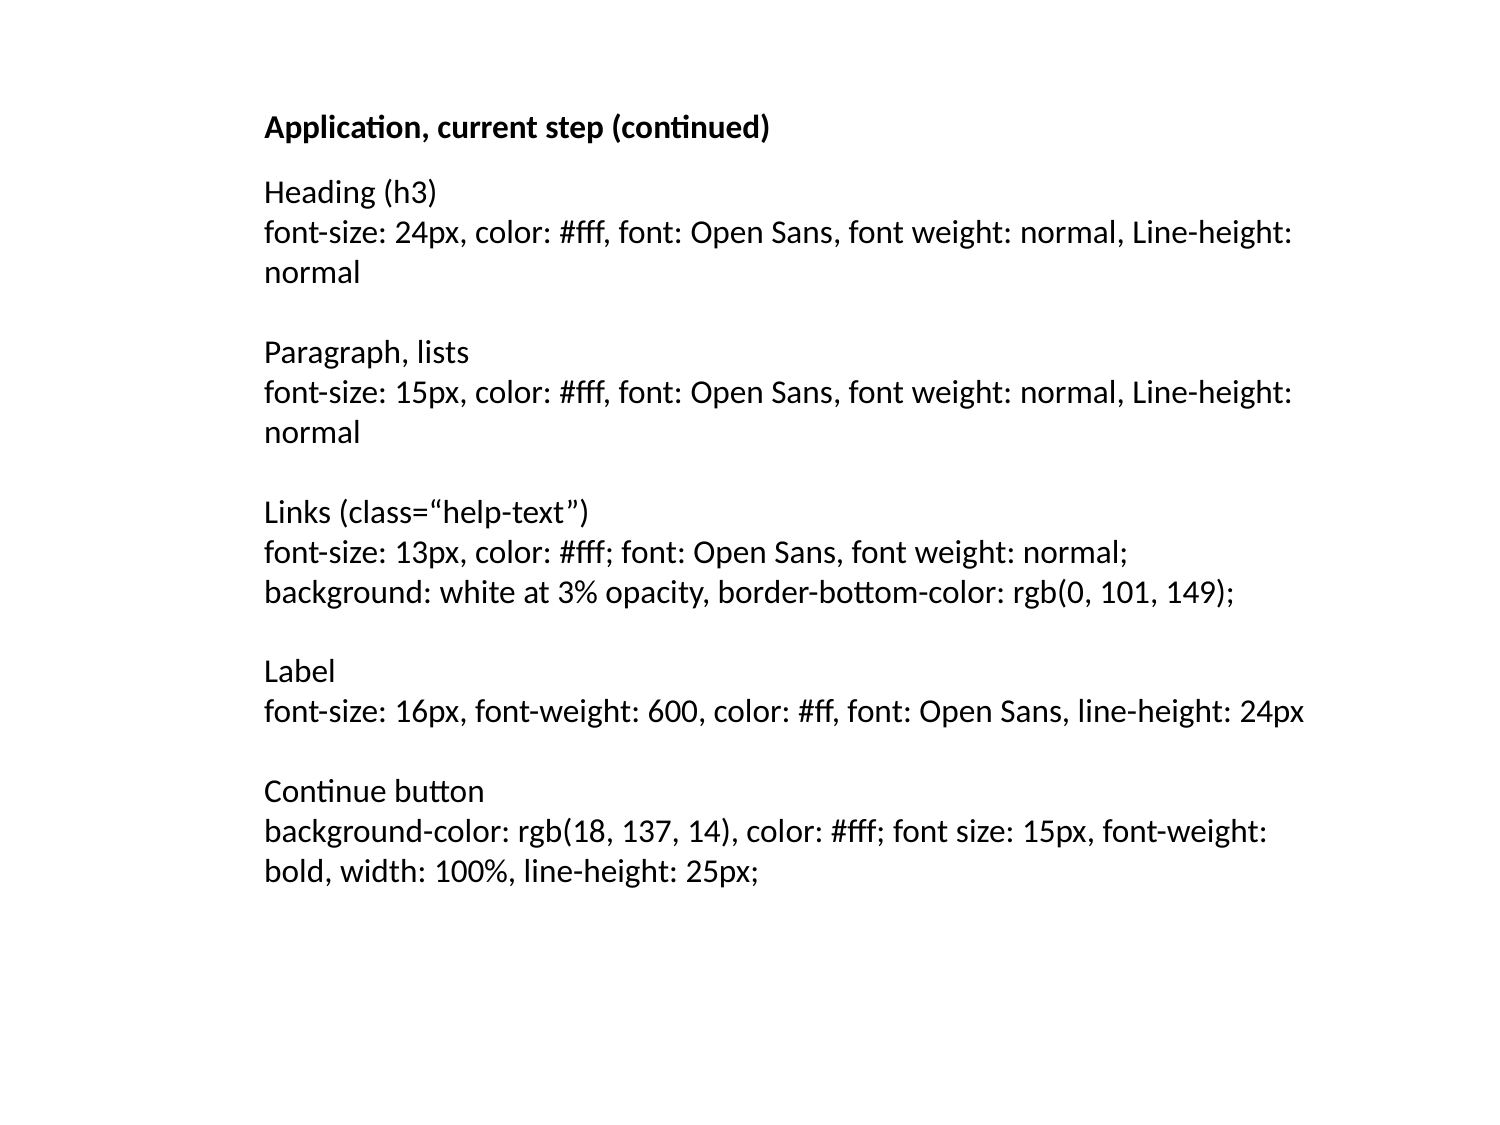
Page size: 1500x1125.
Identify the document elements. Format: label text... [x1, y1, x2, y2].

text_box Application, current step (continued) [264, 104, 1216, 145]
text_box Heading (h3) font-size: 24px, color: #fff, font: Open Sans, font weight: normal, Line-height: normal Paragraph, lists font-size: 15px, color: #fff, font: Open Sans, font weight: normal, Line-height: normal Links (class=“help-text”) font-size: 13px, color: #fff; font: Open Sans, font weight: normal; background: white at 3% opacity, border-bottom-color: rgb(0, 101, 149); Label font-size: 16px, font-weight: 600, color: #ff, font: Open Sans, line-height: 24px Continue button background-color: rgb(18, 137, 14), color: #fff; font size: 15px, font-weight: bold, width: 100%, line-height: 25px; [264, 170, 1330, 890]
